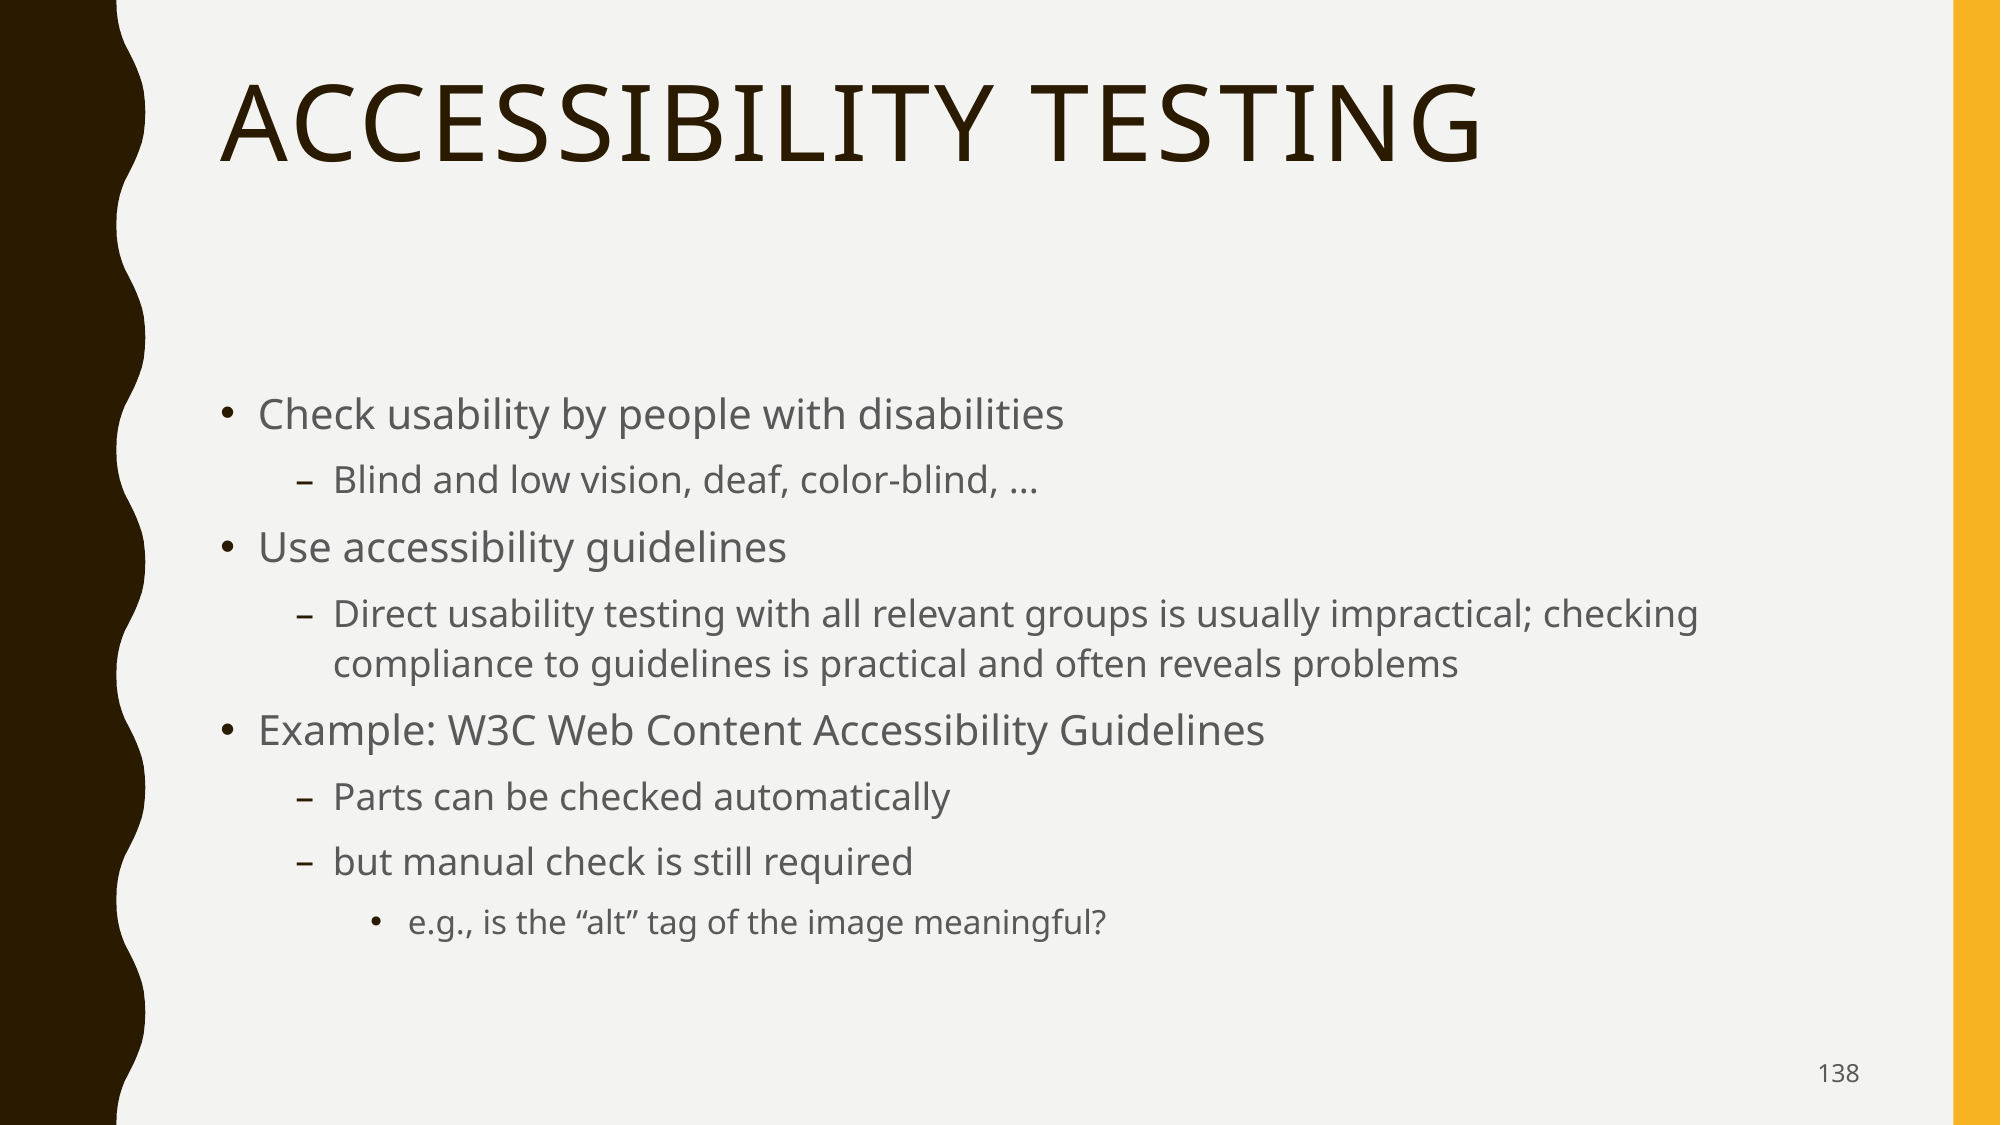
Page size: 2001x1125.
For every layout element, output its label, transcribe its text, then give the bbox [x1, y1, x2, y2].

list Check usability by people with disabilities Blind and low vision, deaf, color-blind, ... Use accessibility guidelines Direct usability testing with all relevant groups is usually impractical; checking compliance to guidelines is practical and often reveals problems Example: W3C Web Content Accessibility Guidelines Parts can be checked automatically but manual check is still required e.g., is the “alt” tag of the image meaningful? [205, 375, 1875, 965]
slide_number 138 [1412, 1045, 1875, 1103]
title Accessibility Testing [205, 62, 1875, 308]
